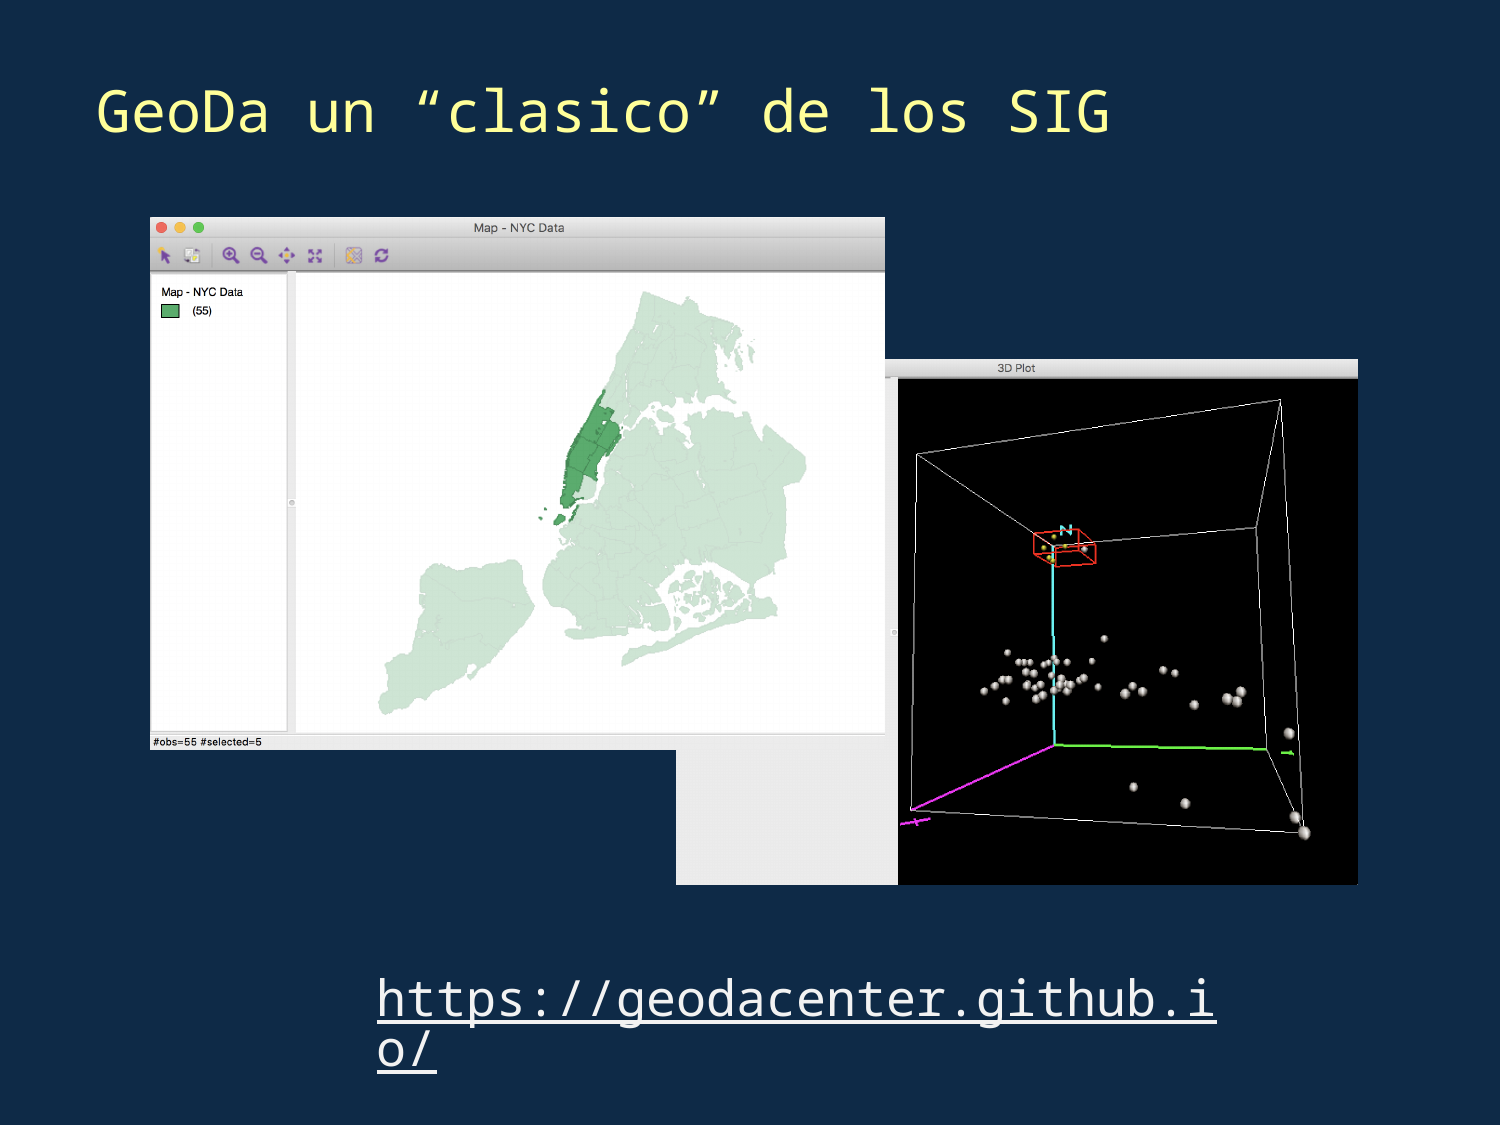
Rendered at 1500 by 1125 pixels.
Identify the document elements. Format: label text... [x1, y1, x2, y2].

text_box GeoDa un “clasico” de los SIG [81, 66, 1441, 152]
text_box https://geodacenter.github.io/ [361, 958, 1245, 1004]
picture [149, 217, 1358, 885]
